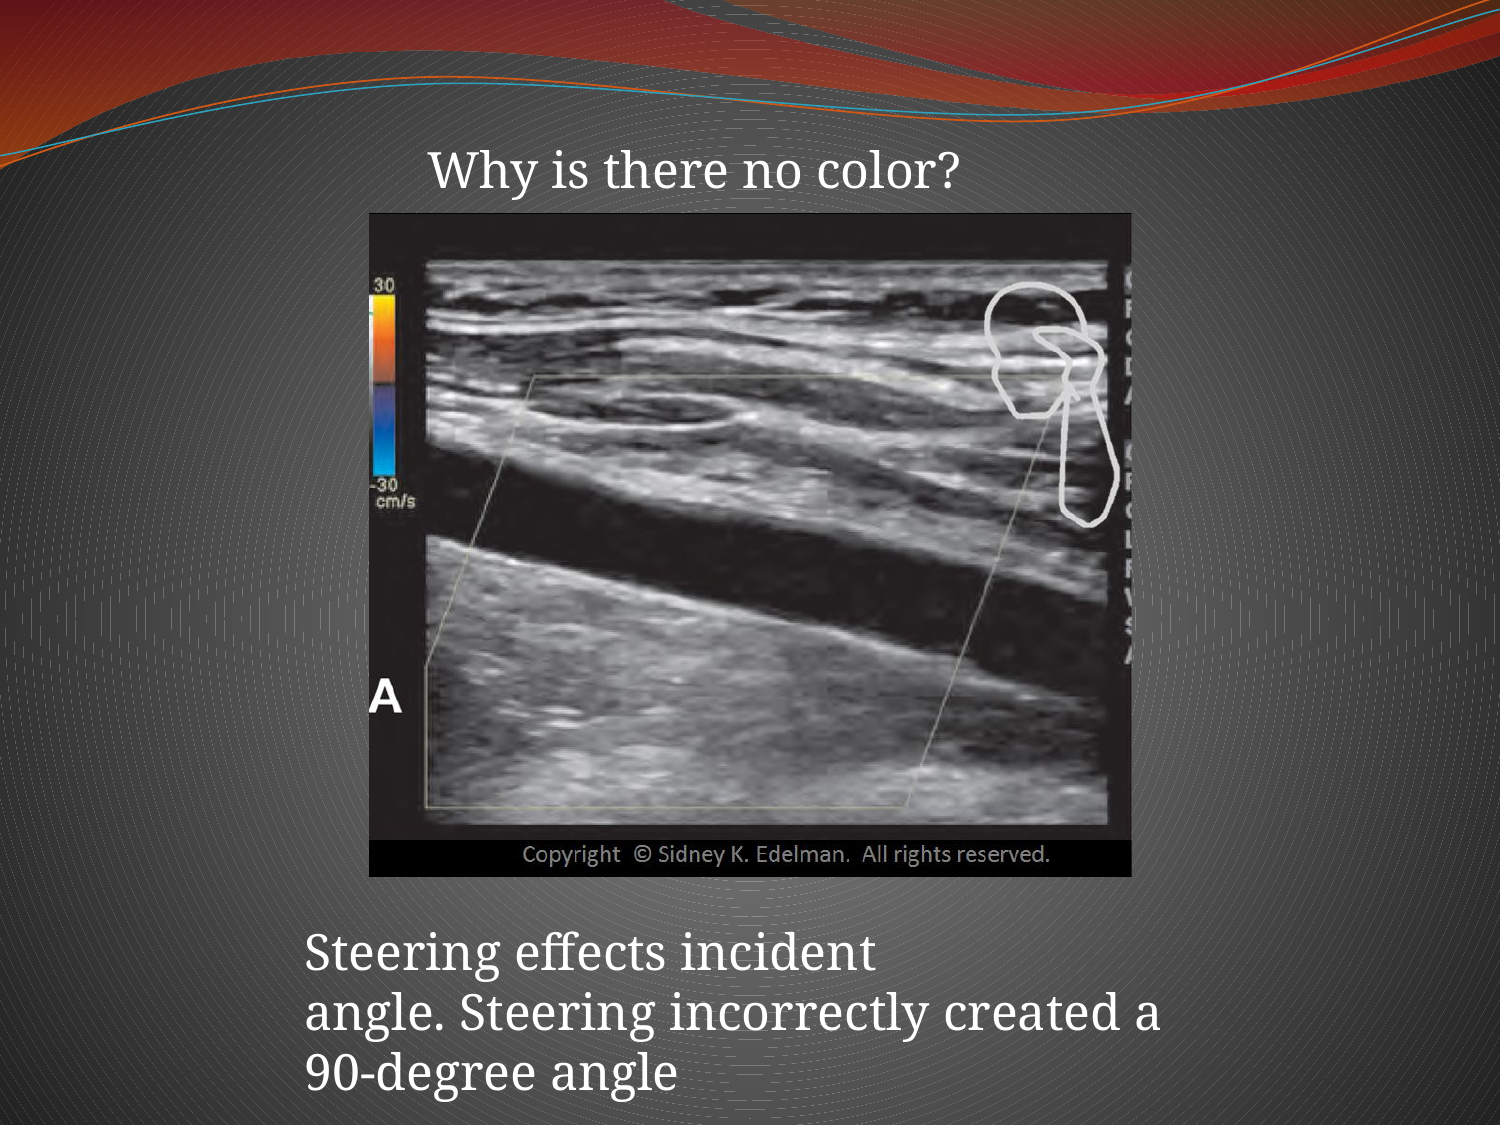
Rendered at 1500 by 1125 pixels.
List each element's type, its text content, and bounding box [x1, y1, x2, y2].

text_box Steering effects incident angle. Steering incorrectly created a 90-degree angle [289, 913, 1211, 1108]
text_box Why is there no color? [412, 131, 1126, 206]
picture [368, 213, 1132, 877]
